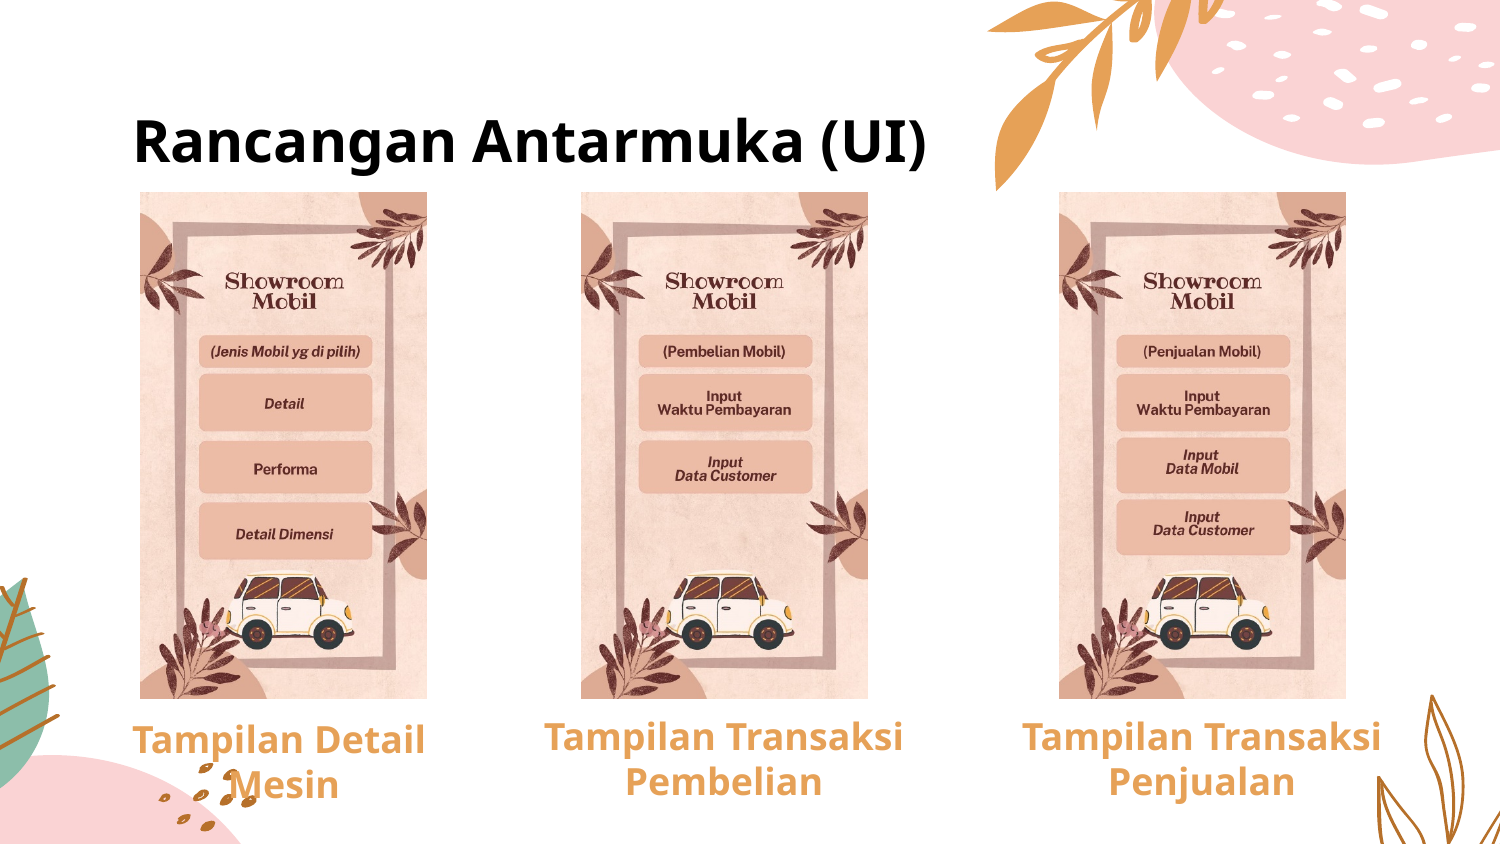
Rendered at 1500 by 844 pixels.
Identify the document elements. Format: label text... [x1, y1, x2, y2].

picture [581, 192, 869, 700]
picture [1059, 192, 1347, 699]
text_box Tampilan Transaksi Pembelian [450, 737, 928, 819]
text_box Tampilan Transaksi Penjualan [928, 737, 1477, 819]
title Rancangan Antarmuka (UI) [117, 89, 1383, 184]
text_box Tampilan Detail Mesin [10, 740, 558, 822]
picture [139, 192, 427, 699]
